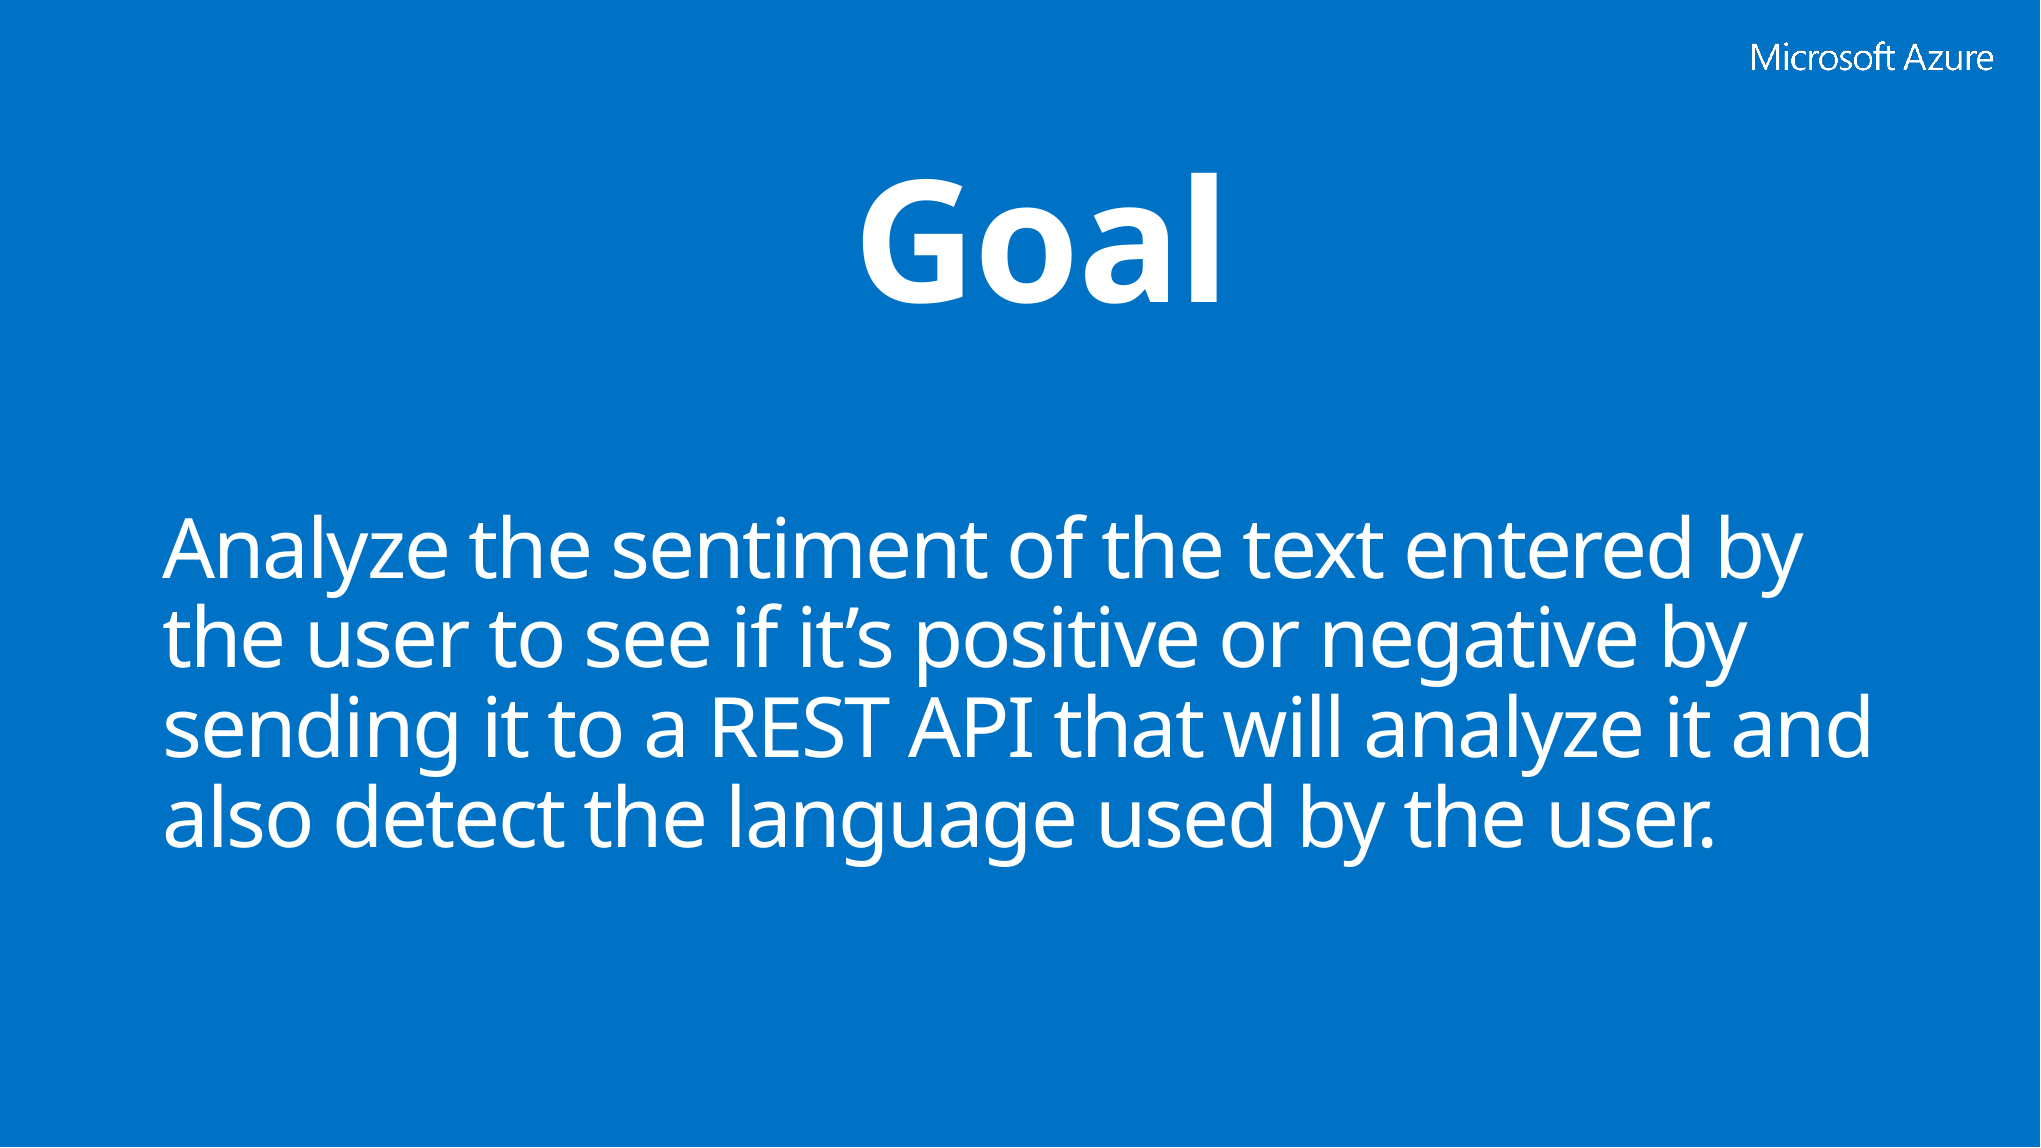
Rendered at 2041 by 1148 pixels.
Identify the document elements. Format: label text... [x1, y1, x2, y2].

picture [1733, 24, 2012, 89]
title Goal [145, 148, 1940, 349]
text_box Analyze the sentiment of the text entered by the user to see if it’s positive or negative by sending it to a REST API that will analyze it and also detect the language used by the user. [147, 498, 1942, 1049]
